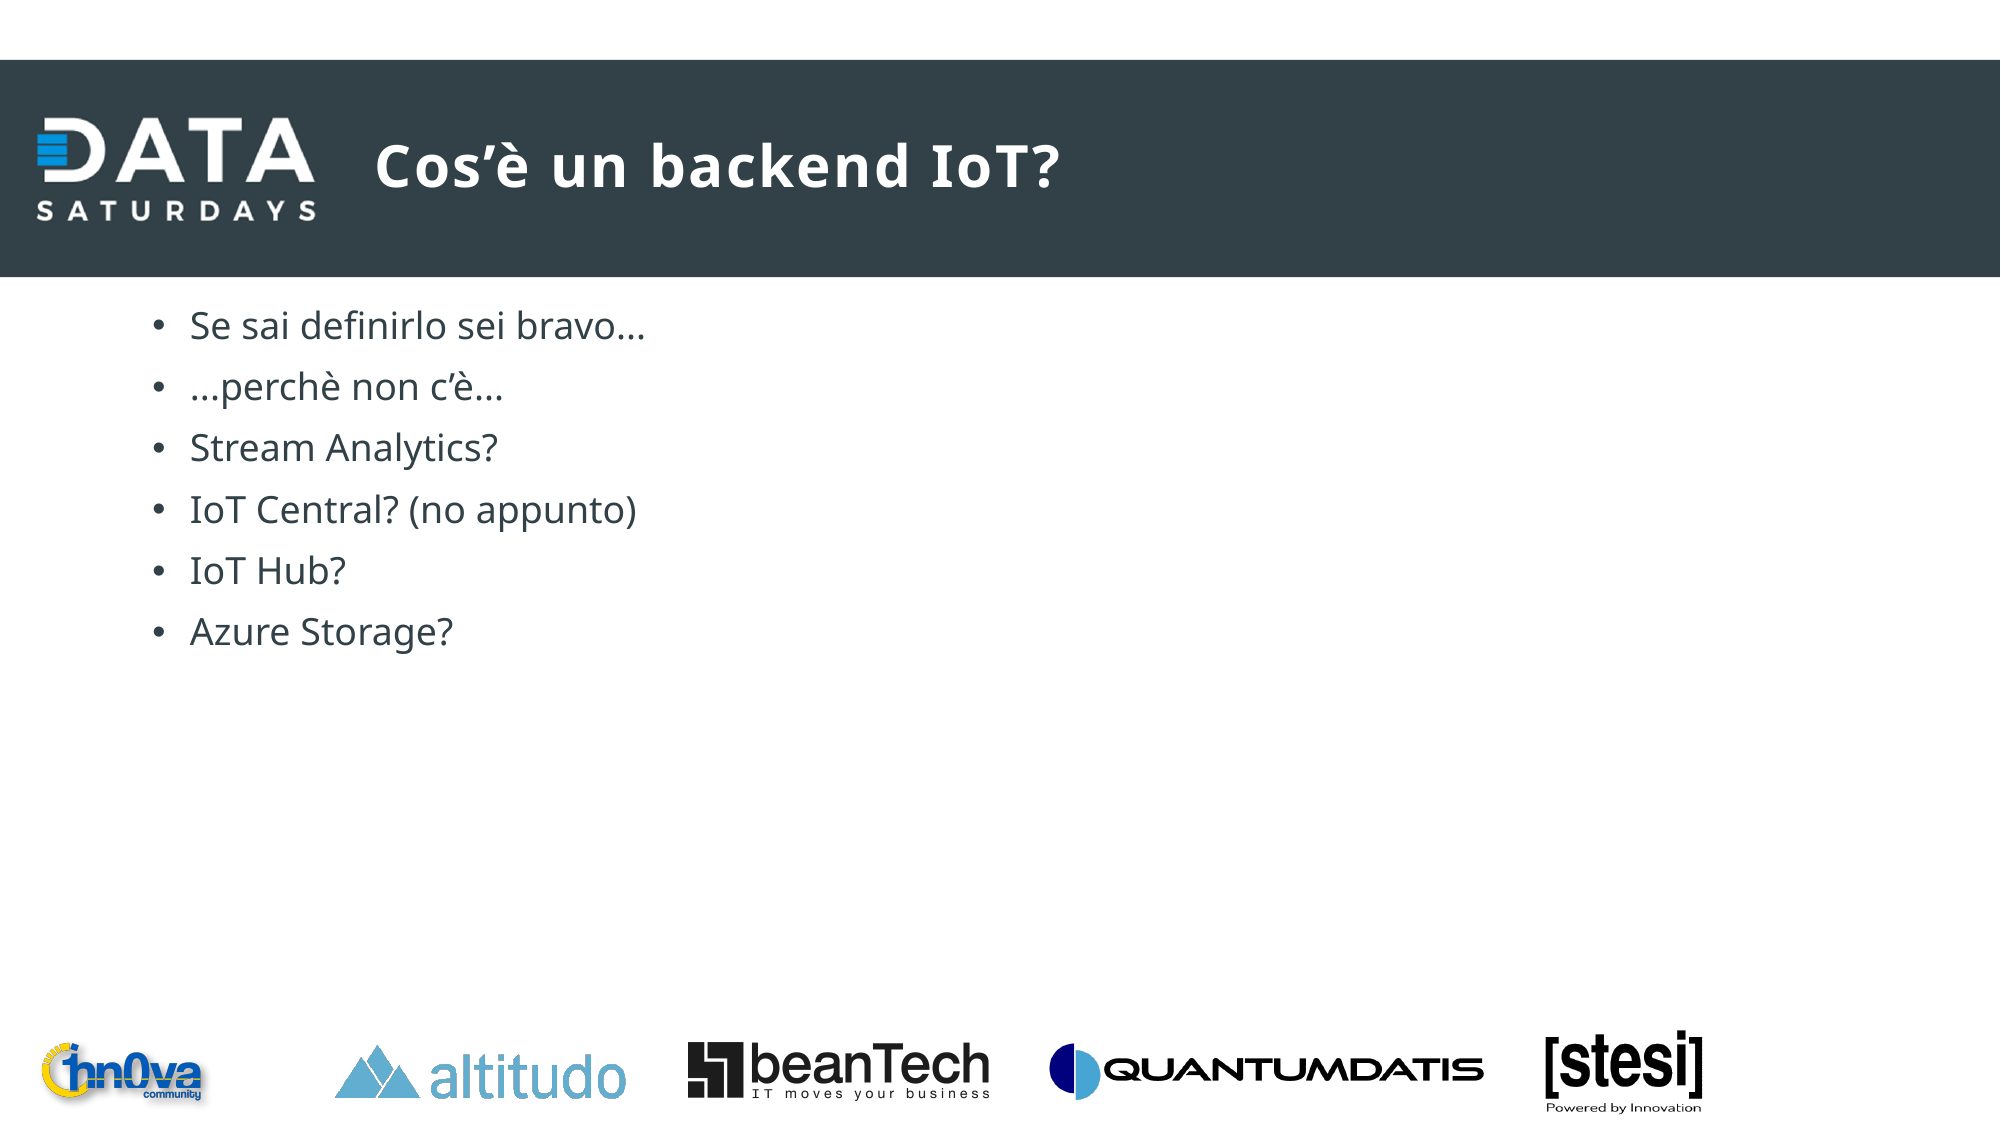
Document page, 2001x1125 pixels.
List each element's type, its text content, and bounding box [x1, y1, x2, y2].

list Se sai definirlo sei bravo... ...perchè non c’è... Stream Analytics? IoT Central? (no appunto) IoT Hub? Azure Storage? [137, 299, 1863, 1014]
picture [19, 102, 332, 235]
picture [1047, 1041, 1485, 1102]
picture [331, 1034, 630, 1109]
picture [688, 1042, 989, 1101]
title Cos’è un backend IoT? [359, 59, 1863, 278]
picture [1544, 1029, 1704, 1115]
picture [41, 1041, 202, 1102]
